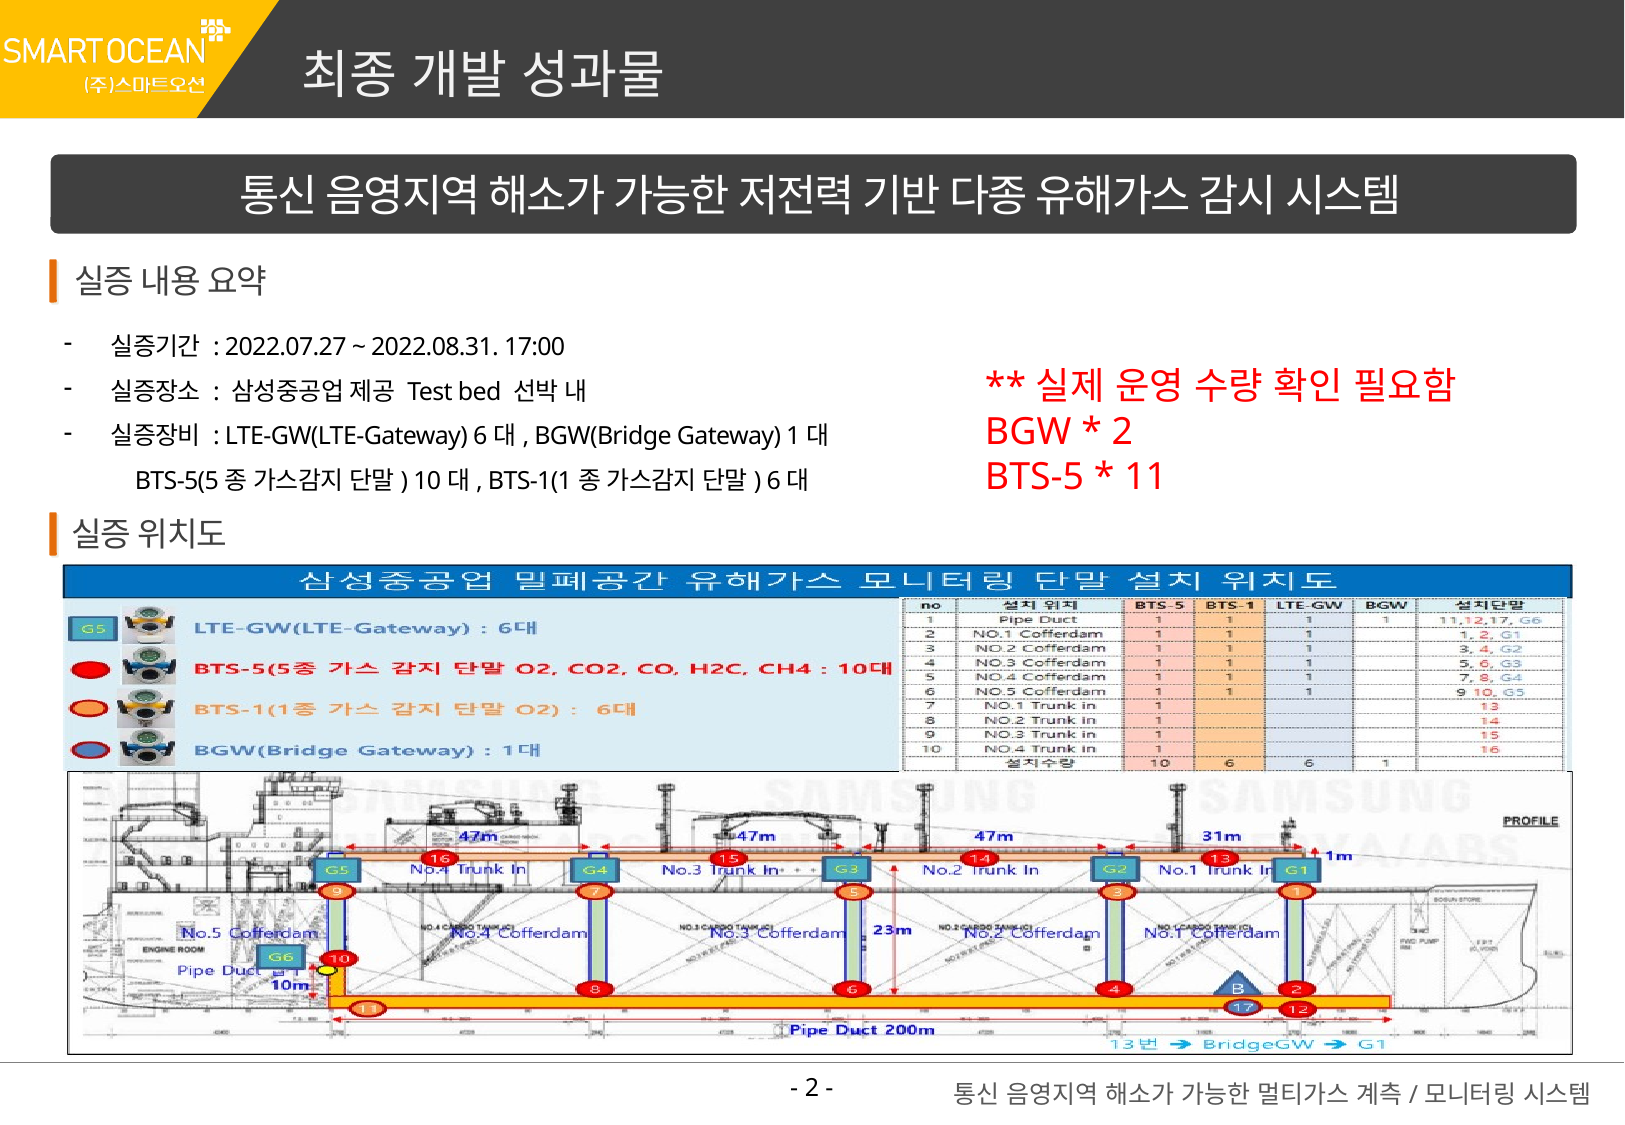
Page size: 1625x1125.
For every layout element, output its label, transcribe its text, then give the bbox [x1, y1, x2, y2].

text_box 실증 위치도 [56, 506, 242, 561]
text_box 실증 내용 요약 [59, 252, 283, 308]
text_box 최종 개발 성과물 [245, 34, 1282, 112]
text_box 통신 음영지역 해소가 가능한 저전력 기반 다종 유해가스 감시 시스템 [50, 154, 1577, 234]
picture [59, 560, 1577, 1057]
text_box **실제 운영 수량 확인 필요함 BGW * 2 BTS-5 * 11 [970, 354, 1473, 505]
text_box 실증기간 : 2022.07.27 ~ 2022.08.31. 17:00 실증장소 : 삼성중공업 제공 Test bed 선박 내 실증장비 : LTE-GW(LTE-Gateway) 6대, BGW(Bridge Gateway) 1대 BTS-5(5종 가스감지 단말) 10대, BTS-1(1종 가스감지 단말) 6대 [49, 308, 981, 503]
text_box [49, 512, 56, 556]
text_box [49, 259, 57, 303]
picture [2, 11, 233, 94]
